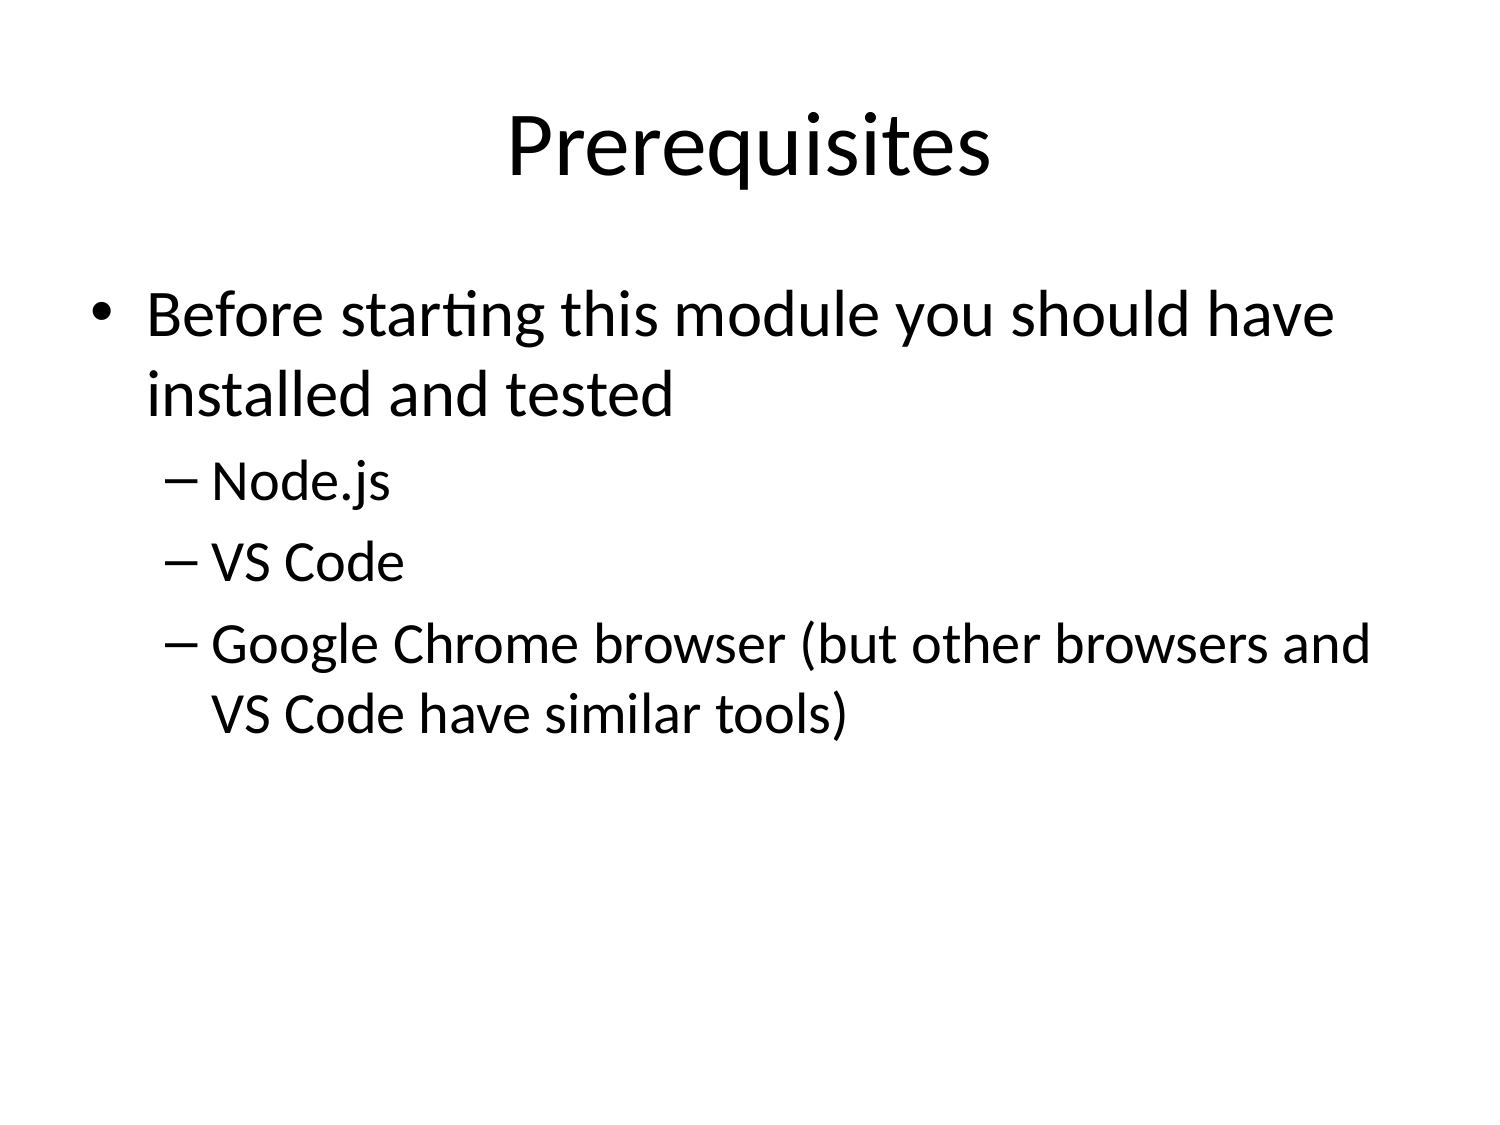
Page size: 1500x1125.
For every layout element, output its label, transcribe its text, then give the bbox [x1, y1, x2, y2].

title Prerequisites [75, 45, 1425, 233]
list Before starting this module you should have installed and tested Node.js VS Code Google Chrome browser (but other browsers and VS Code have similar tools) [75, 262, 1425, 1005]
